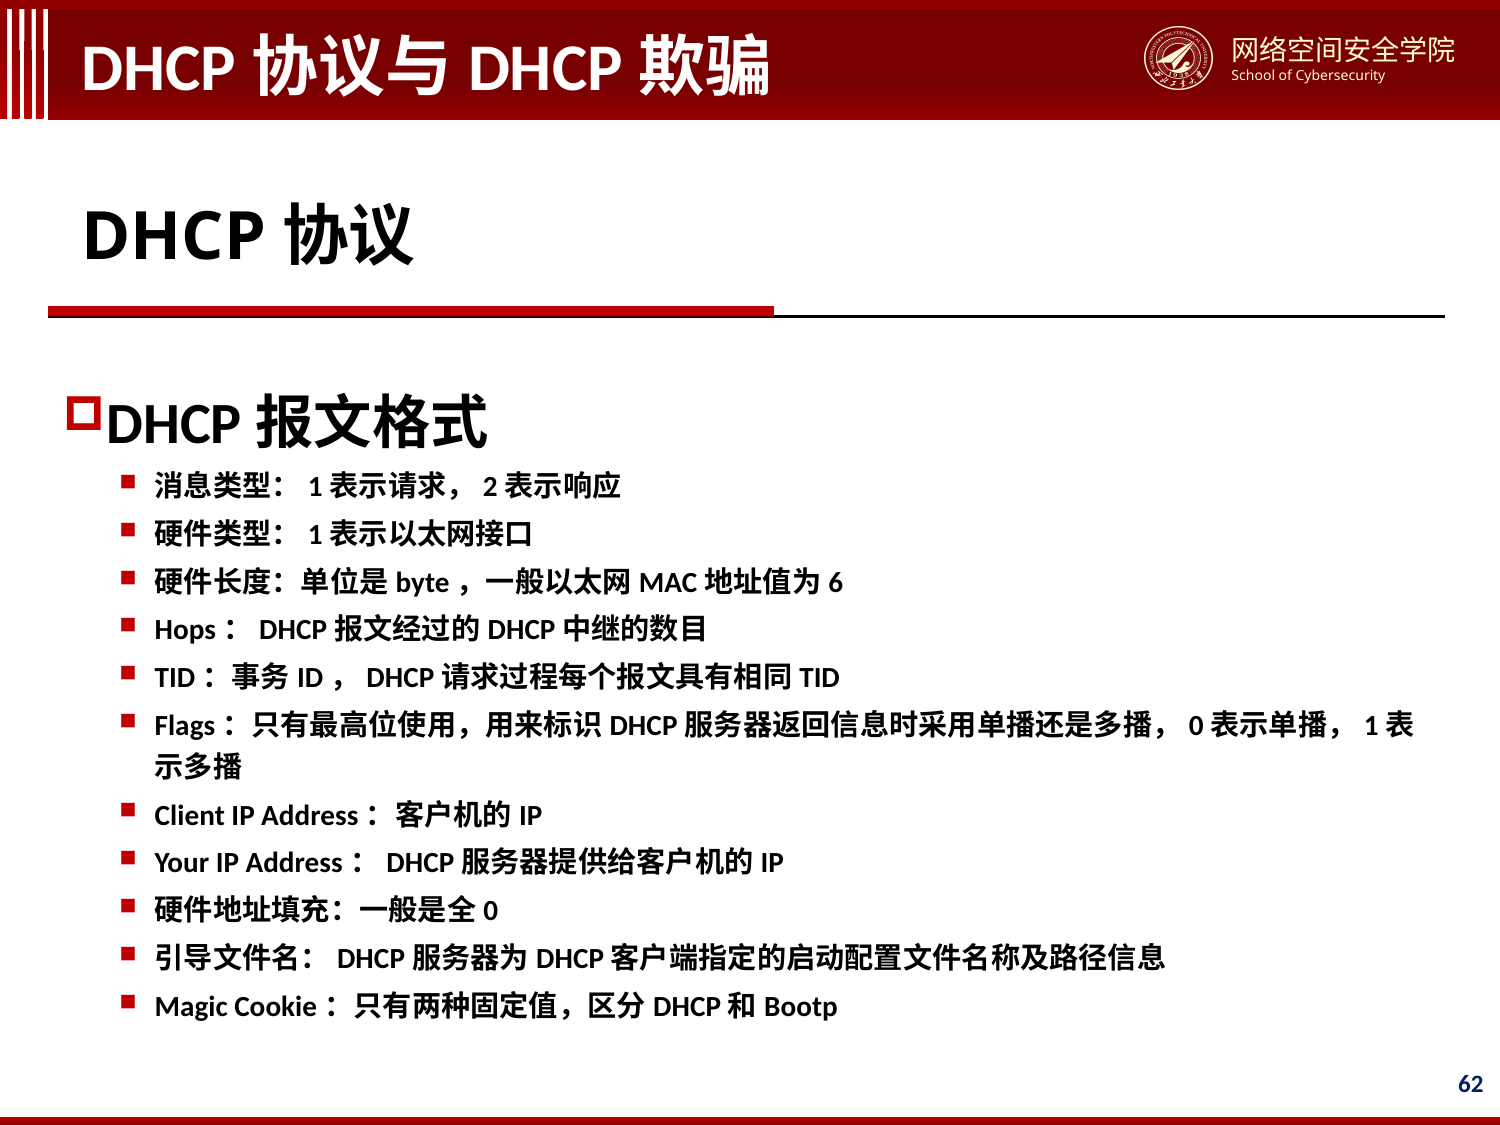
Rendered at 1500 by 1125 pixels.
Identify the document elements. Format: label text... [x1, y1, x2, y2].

title DHCP协议与DHCP欺骗 [66, 7, 1082, 119]
picture [1144, 26, 1213, 90]
subtitle DHCP协议 [66, 184, 1446, 297]
list DHCP报文格式 消息类型：1表示请求，2表示响应 硬件类型：1表示以太网接口 硬件长度：单位是byte，一般以太网MAC地址值为6 Hops：DHCP报文经过的DHCP中继的数目 TID：事务ID，DHCP请求过程每个报文具有相同TID Flags：只有最高位使用，用来标识DHCP服务器返回信息时采用单播还是多播，0表示单播，1表示多播 Client IP Address：客户机的IP Your IP Address：DHCP服务器提供给客户机的IP 硬件地址填充：一般是全0 引导文件名：DHCP服务器为DHCP客户端指定的启动配置文件名称及路径信息 Magic Cookie：只有两种固定值，区分DHCP和Bootp [48, 363, 1446, 1052]
